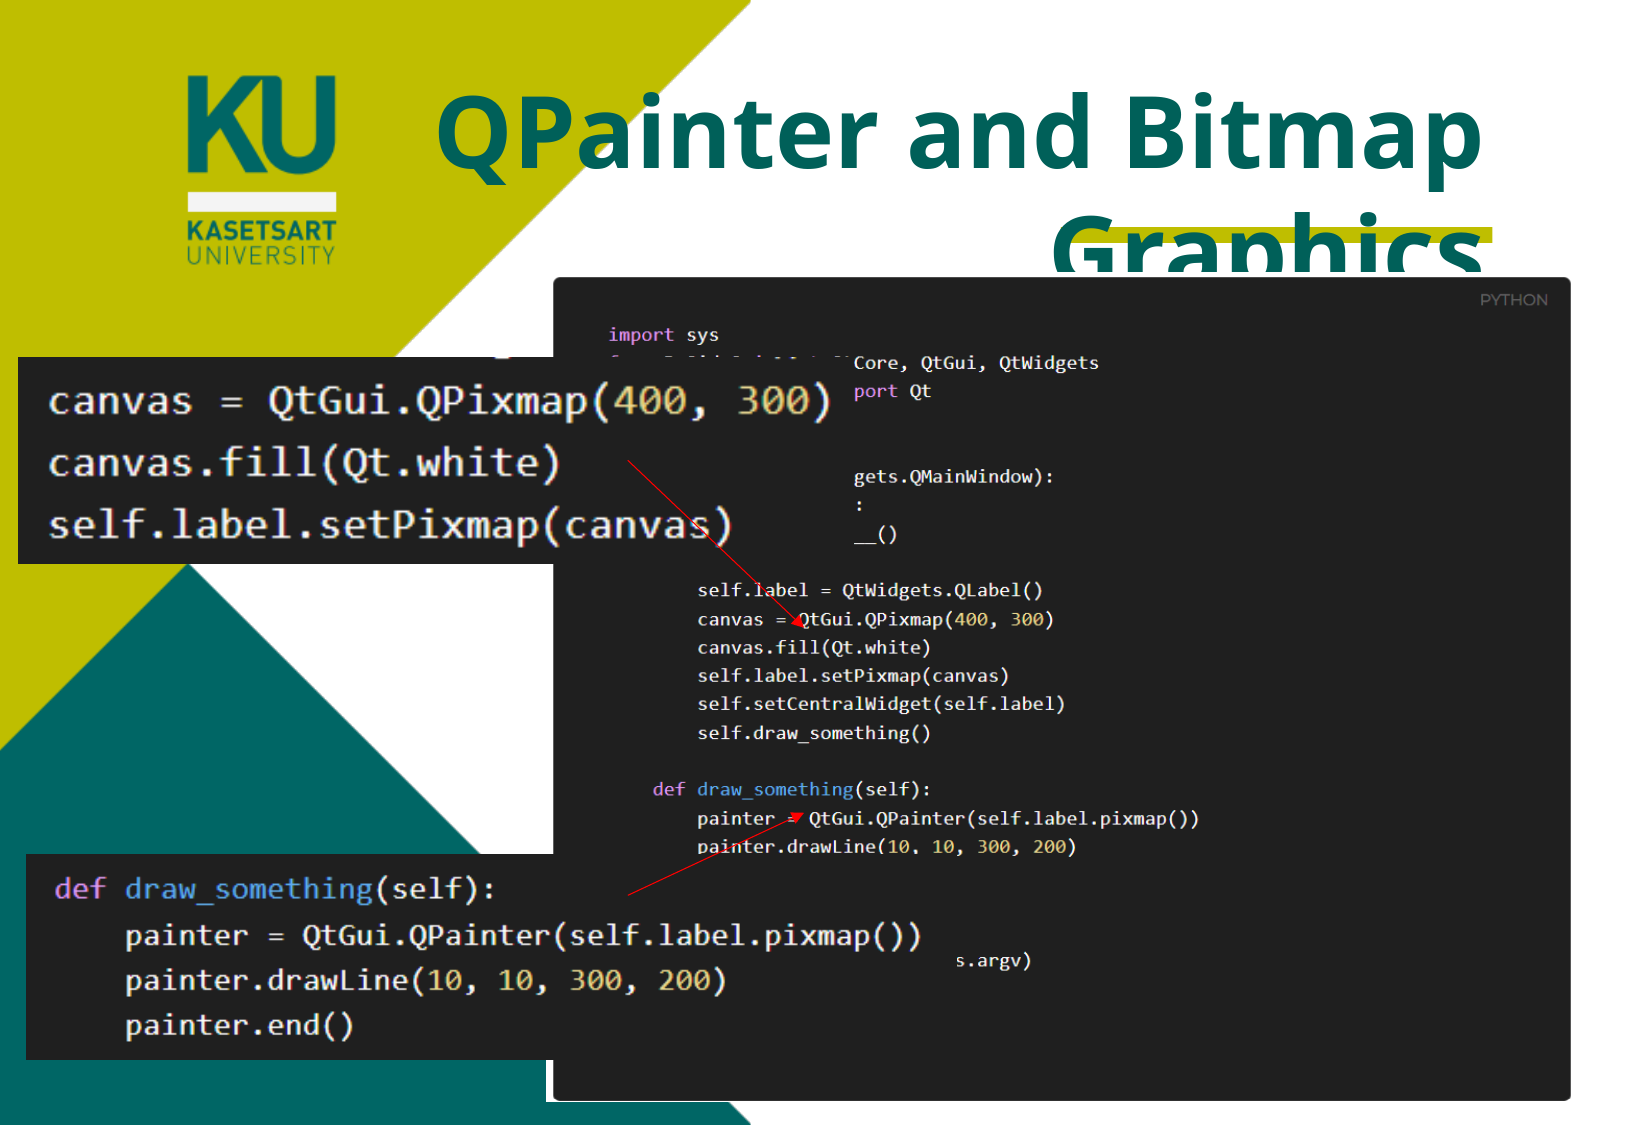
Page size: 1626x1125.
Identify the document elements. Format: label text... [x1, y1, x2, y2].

picture [0, 0, 1576, 1125]
picture [1060, 227, 1493, 243]
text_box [627, 812, 805, 896]
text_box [627, 460, 805, 628]
text_box QPainter and Bitmap Graphics [751, 61, 1501, 272]
